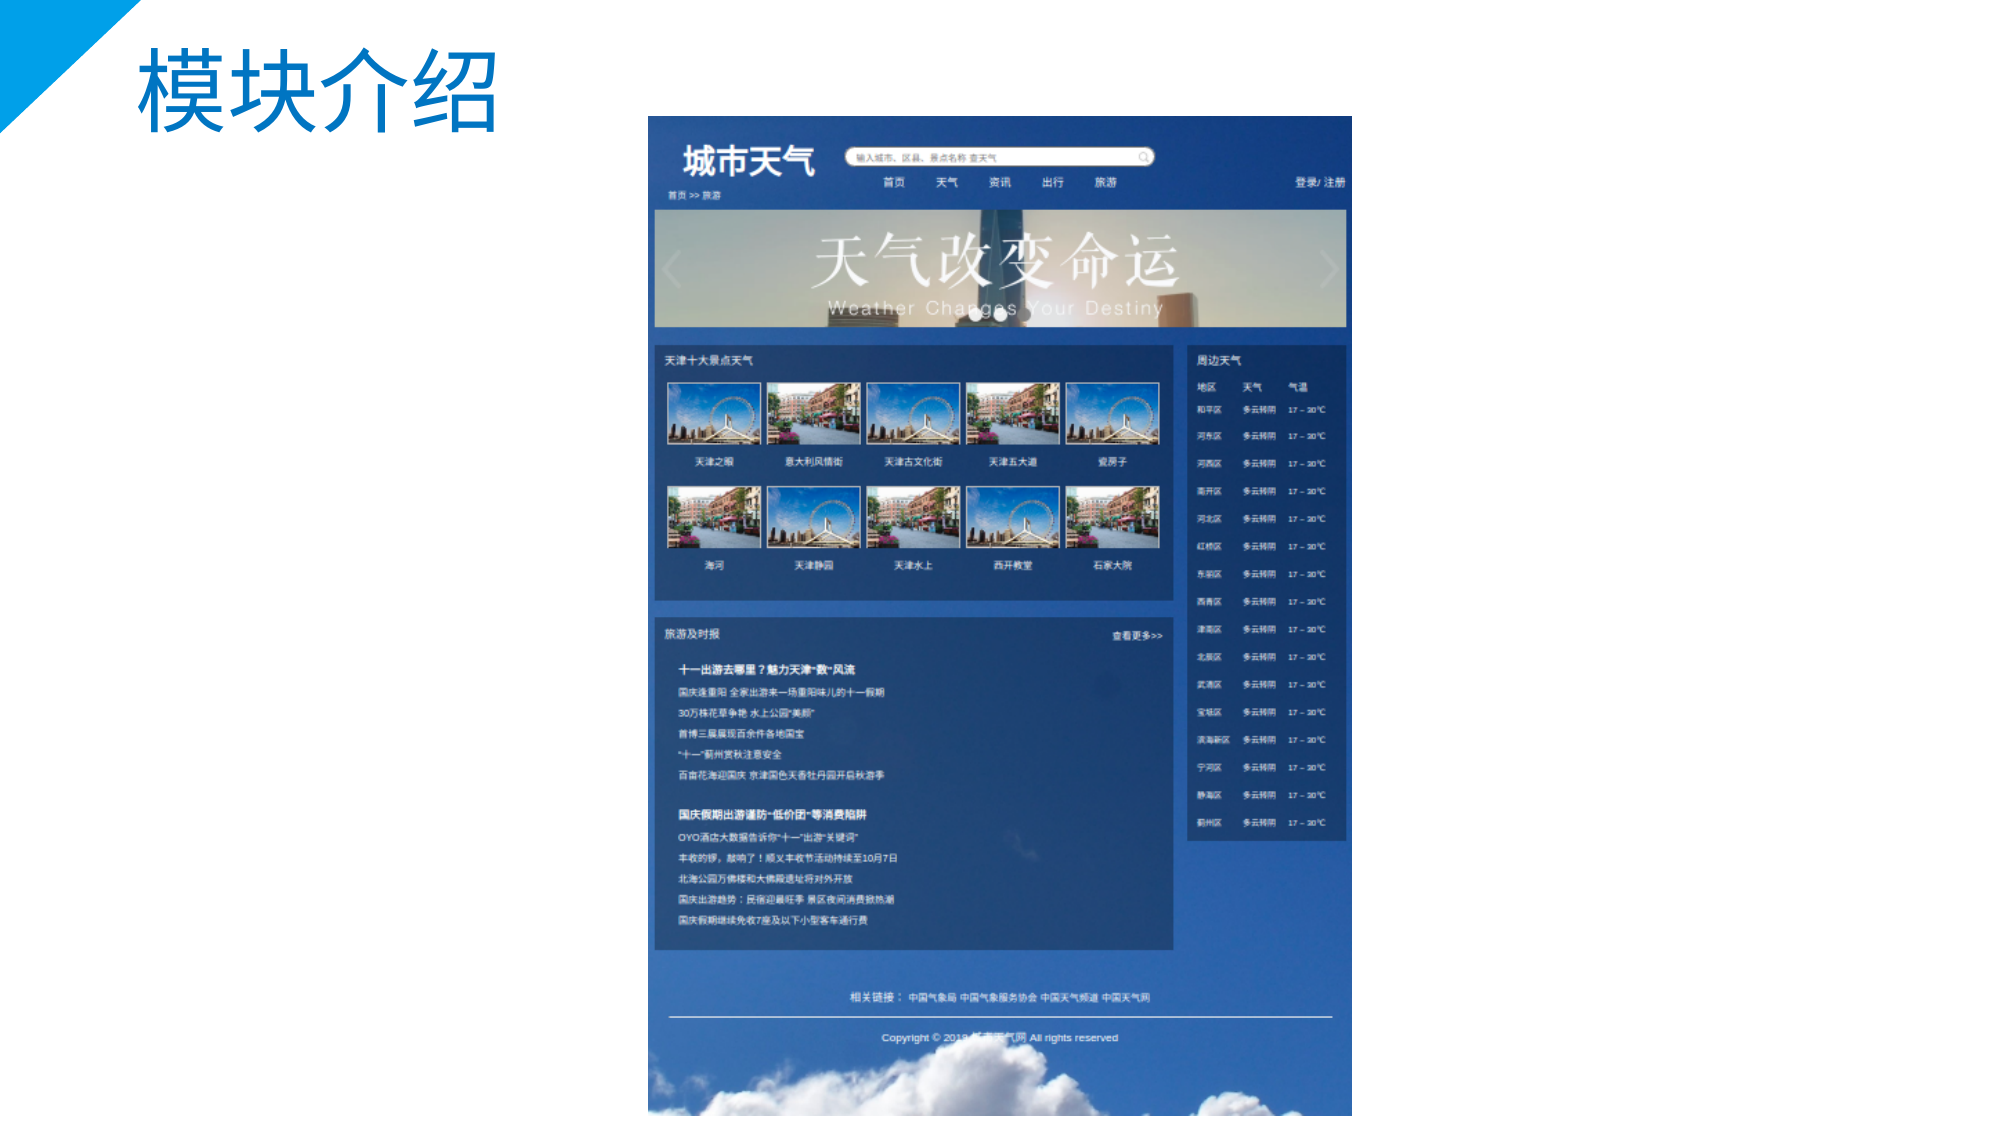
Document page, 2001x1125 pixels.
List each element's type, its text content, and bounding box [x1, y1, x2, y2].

picture [648, 116, 1352, 1116]
text_box 模块介绍 [120, 26, 765, 152]
